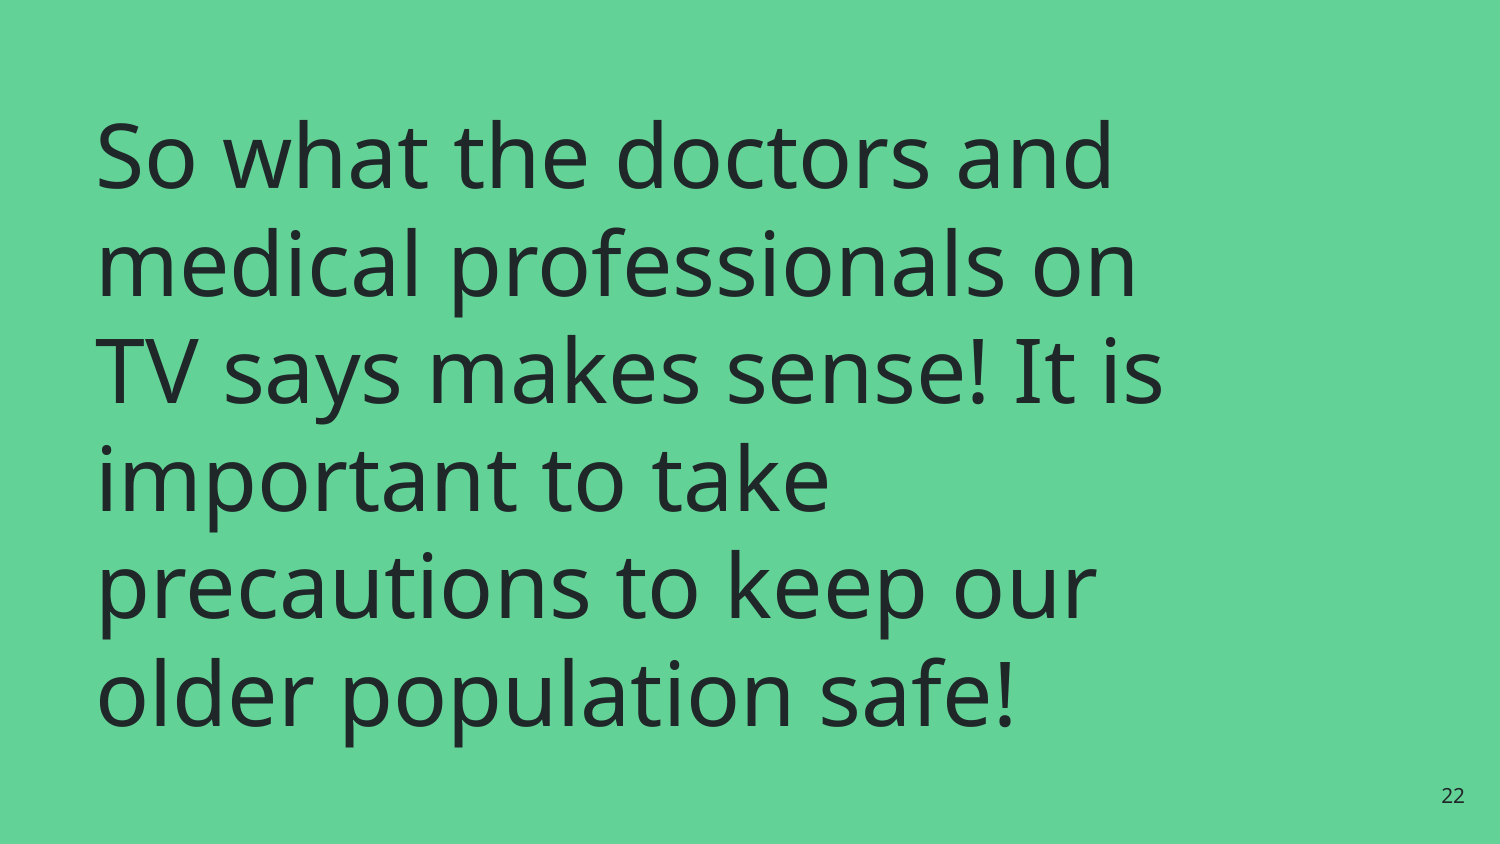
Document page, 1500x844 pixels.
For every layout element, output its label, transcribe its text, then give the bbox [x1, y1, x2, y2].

slide_number 22 [1389, 764, 1480, 830]
title So what the doctors and medical professionals on TV says makes sense! It is important to take precautions to keep our older population safe! [80, 86, 1279, 758]
